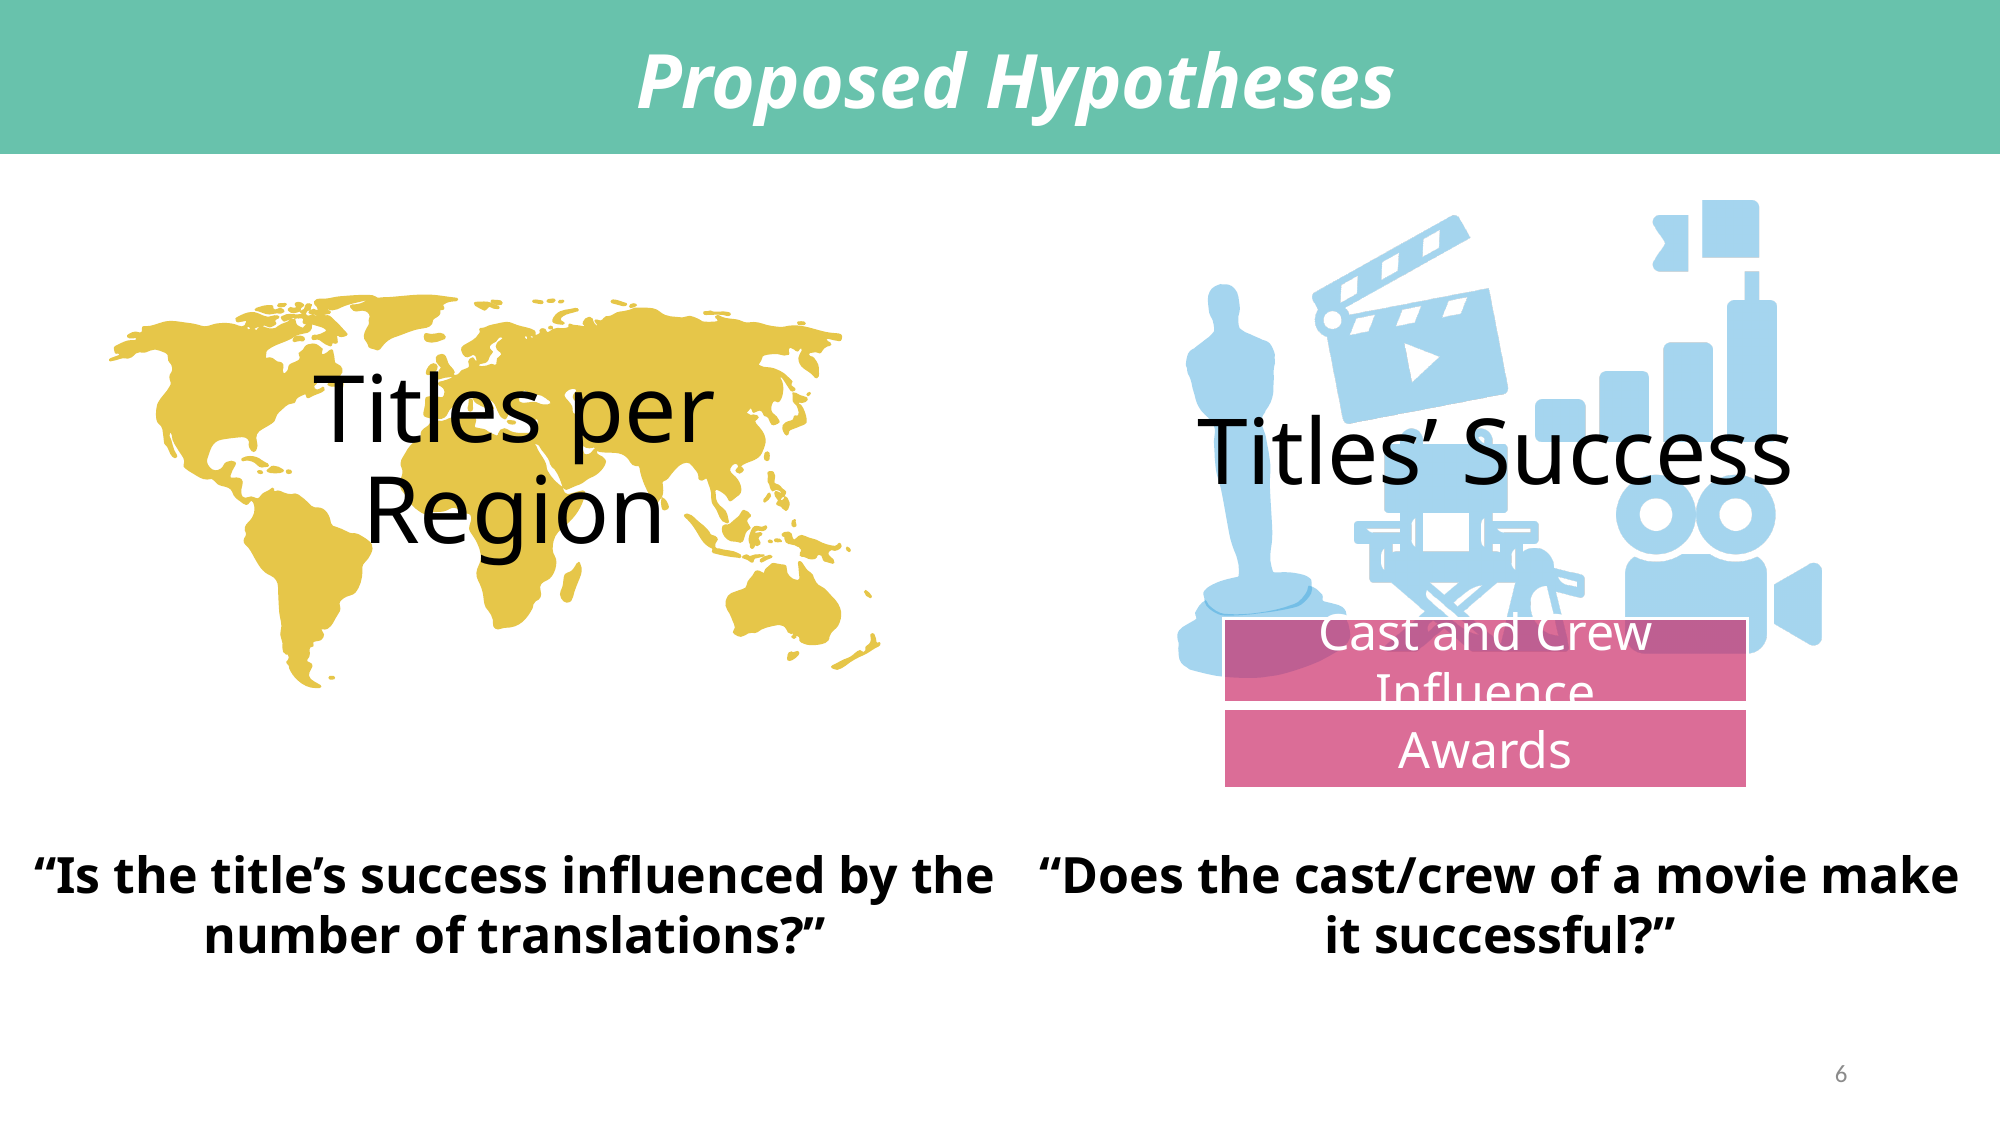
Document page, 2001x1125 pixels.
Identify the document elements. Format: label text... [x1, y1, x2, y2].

text_box Awards [1222, 707, 1749, 791]
text_box Cast and Crew Influence [1222, 678, 1749, 704]
text_box “Is the title’s success influenced by the number of translations?” [14, 836, 1000, 972]
text_box [0, 0, 2000, 155]
slide_number 6 [1412, 1042, 1863, 1103]
text_box Proposed Hypotheses [621, 26, 1412, 132]
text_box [108, 294, 881, 689]
text_box “Does the cast/crew of a movie make it successful?” [1000, 836, 2000, 972]
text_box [1163, 200, 1822, 678]
